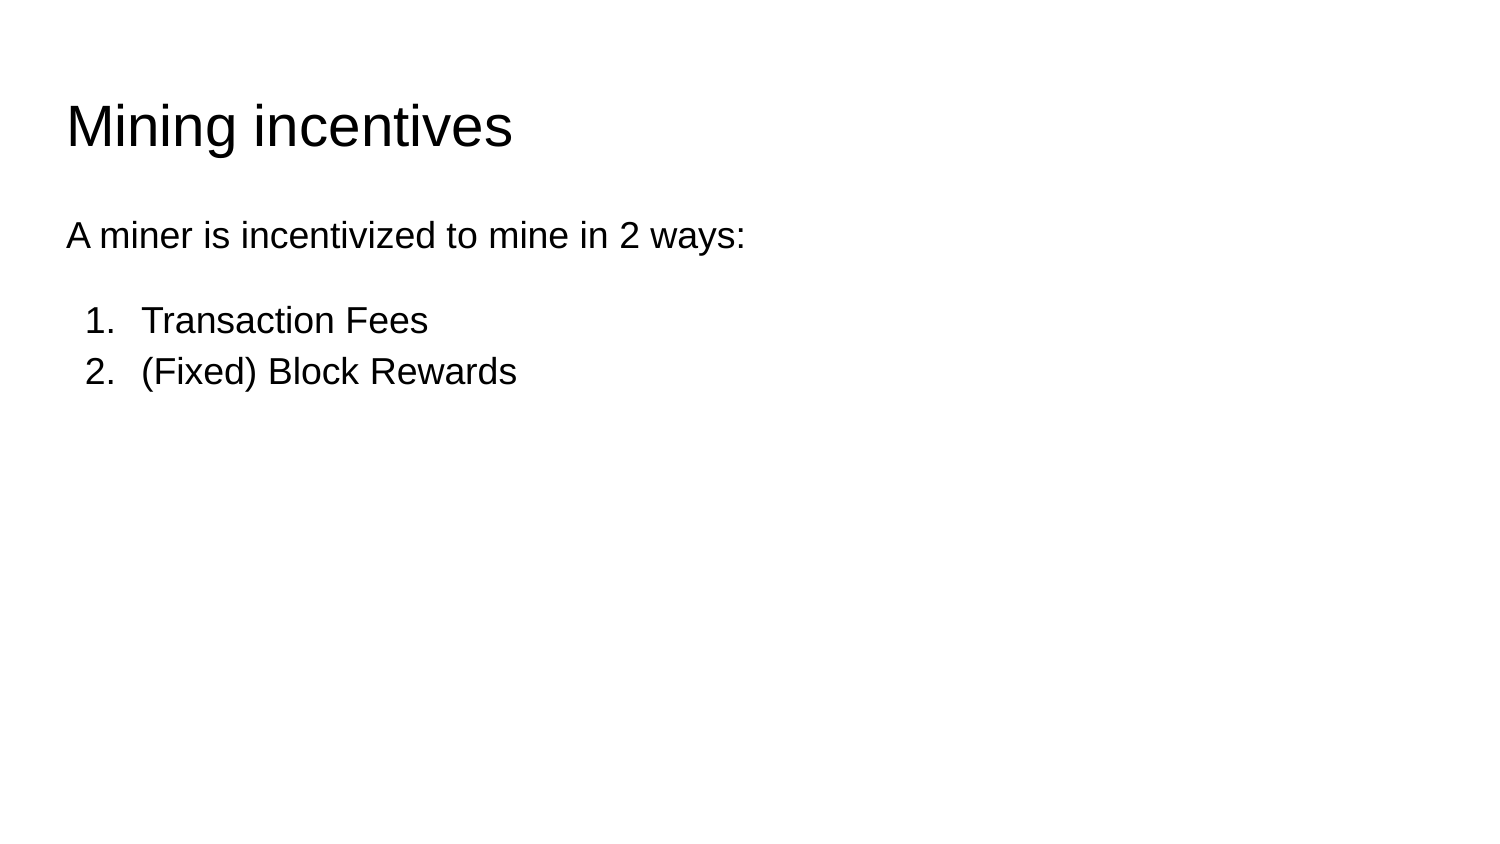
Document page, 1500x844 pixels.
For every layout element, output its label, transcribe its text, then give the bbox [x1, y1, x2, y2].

list A miner is incentivized to mine in 2 ways: Transaction Fees (Fixed) Block Rewards [51, 189, 1449, 750]
title Mining incentives [51, 72, 1449, 167]
